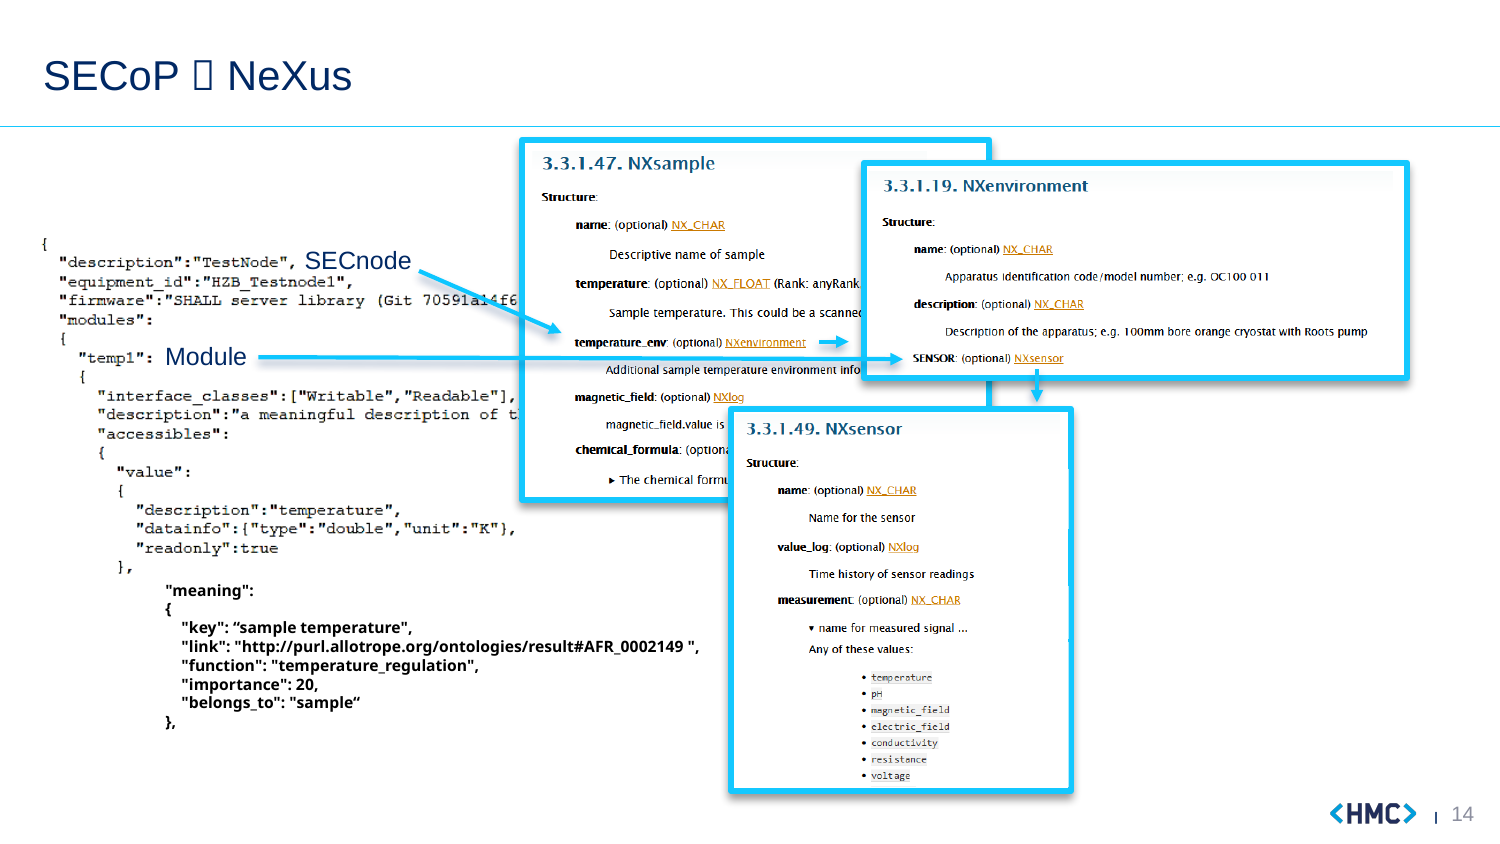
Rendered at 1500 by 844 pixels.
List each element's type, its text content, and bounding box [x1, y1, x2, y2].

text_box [730, 408, 1071, 792]
text_box "meaning": { "key": “sample temperature", "link": "http://purl.allotrope.org/ontologies/result#AFR_0002149 ", "function": "temperature_regulation", "importance": 20, "belongs_to": "sample“ }, [150, 586, 715, 739]
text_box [863, 162, 1408, 379]
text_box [521, 139, 990, 355]
picture [1328, 799, 1418, 827]
picture [27, 233, 727, 578]
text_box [257, 356, 904, 360]
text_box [521, 368, 990, 500]
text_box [418, 270, 562, 334]
text_box SECoP  NeXus [43, 17, 1337, 130]
